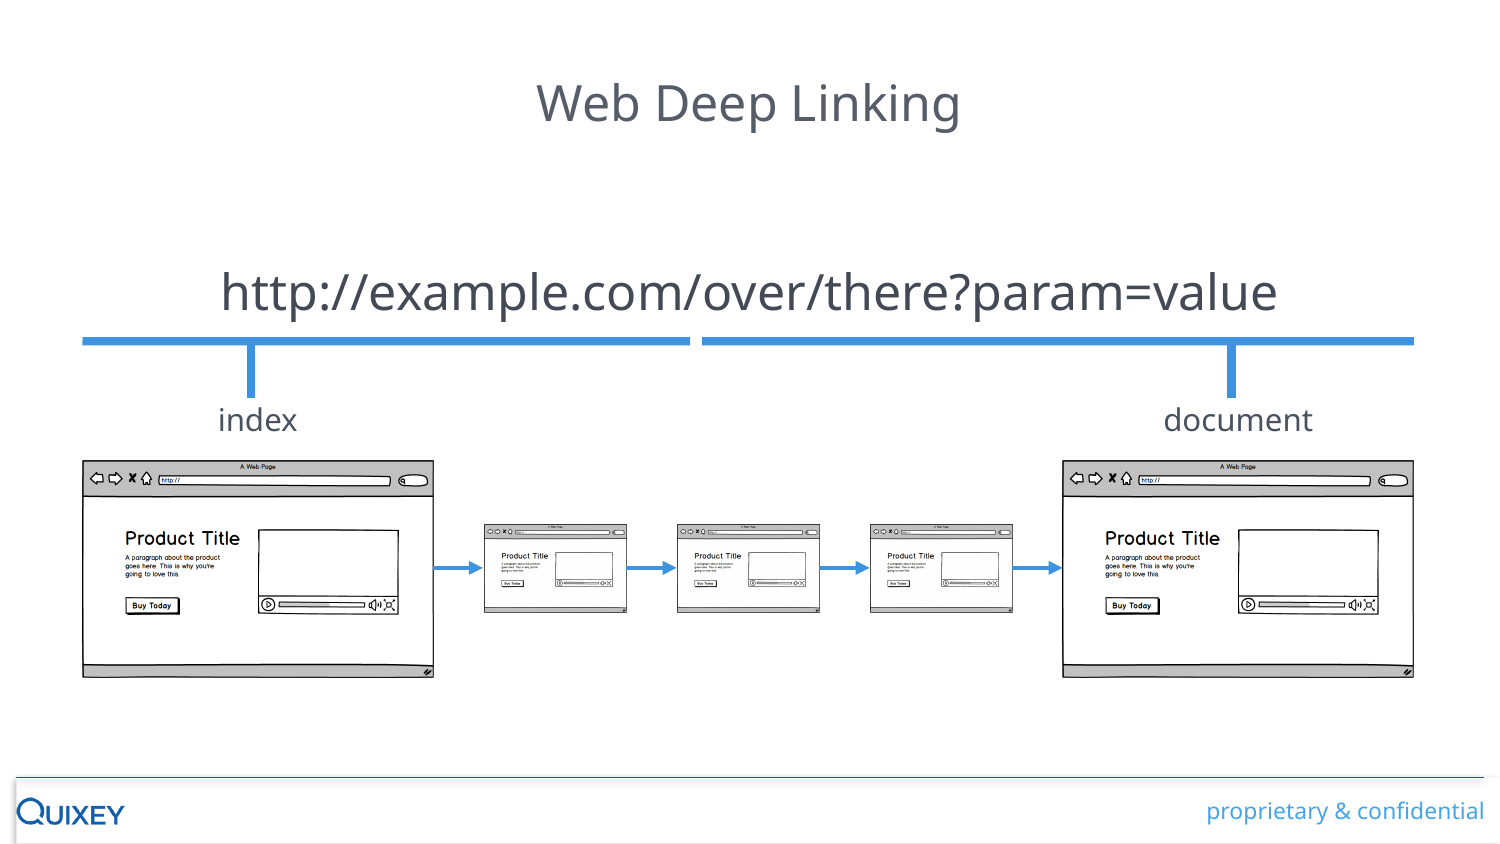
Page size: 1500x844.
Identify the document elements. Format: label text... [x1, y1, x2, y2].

text_box [630, 561, 671, 575]
text_box [438, 561, 478, 575]
text_box http://example.com/over/there?param=value [19, 254, 1481, 326]
picture [869, 524, 1013, 614]
list Web Deep Linking [101, 51, 1399, 152]
text_box document [1157, 394, 1320, 444]
text_box index [212, 394, 304, 444]
picture [1062, 460, 1415, 678]
picture [82, 460, 434, 678]
picture [676, 524, 820, 614]
text_box [1016, 561, 1057, 575]
picture [16, 797, 125, 825]
text_box [825, 561, 864, 575]
picture [483, 524, 627, 614]
